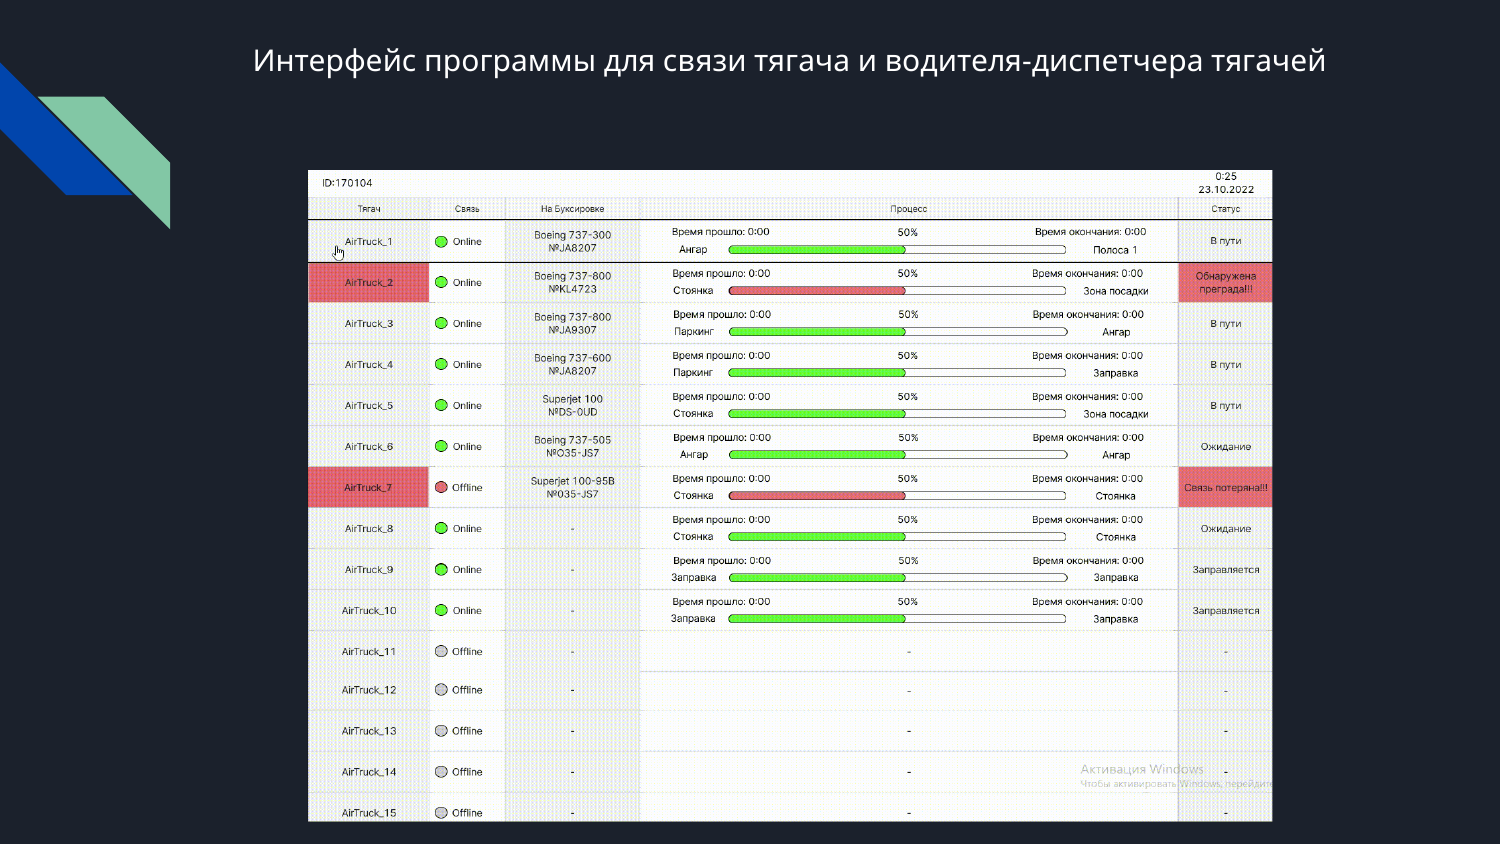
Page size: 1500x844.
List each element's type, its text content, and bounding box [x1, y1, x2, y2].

title Интерфейс программы для связи тягача и водителя-диспетчера тягачей [212, 26, 1368, 115]
picture [307, 170, 1273, 822]
